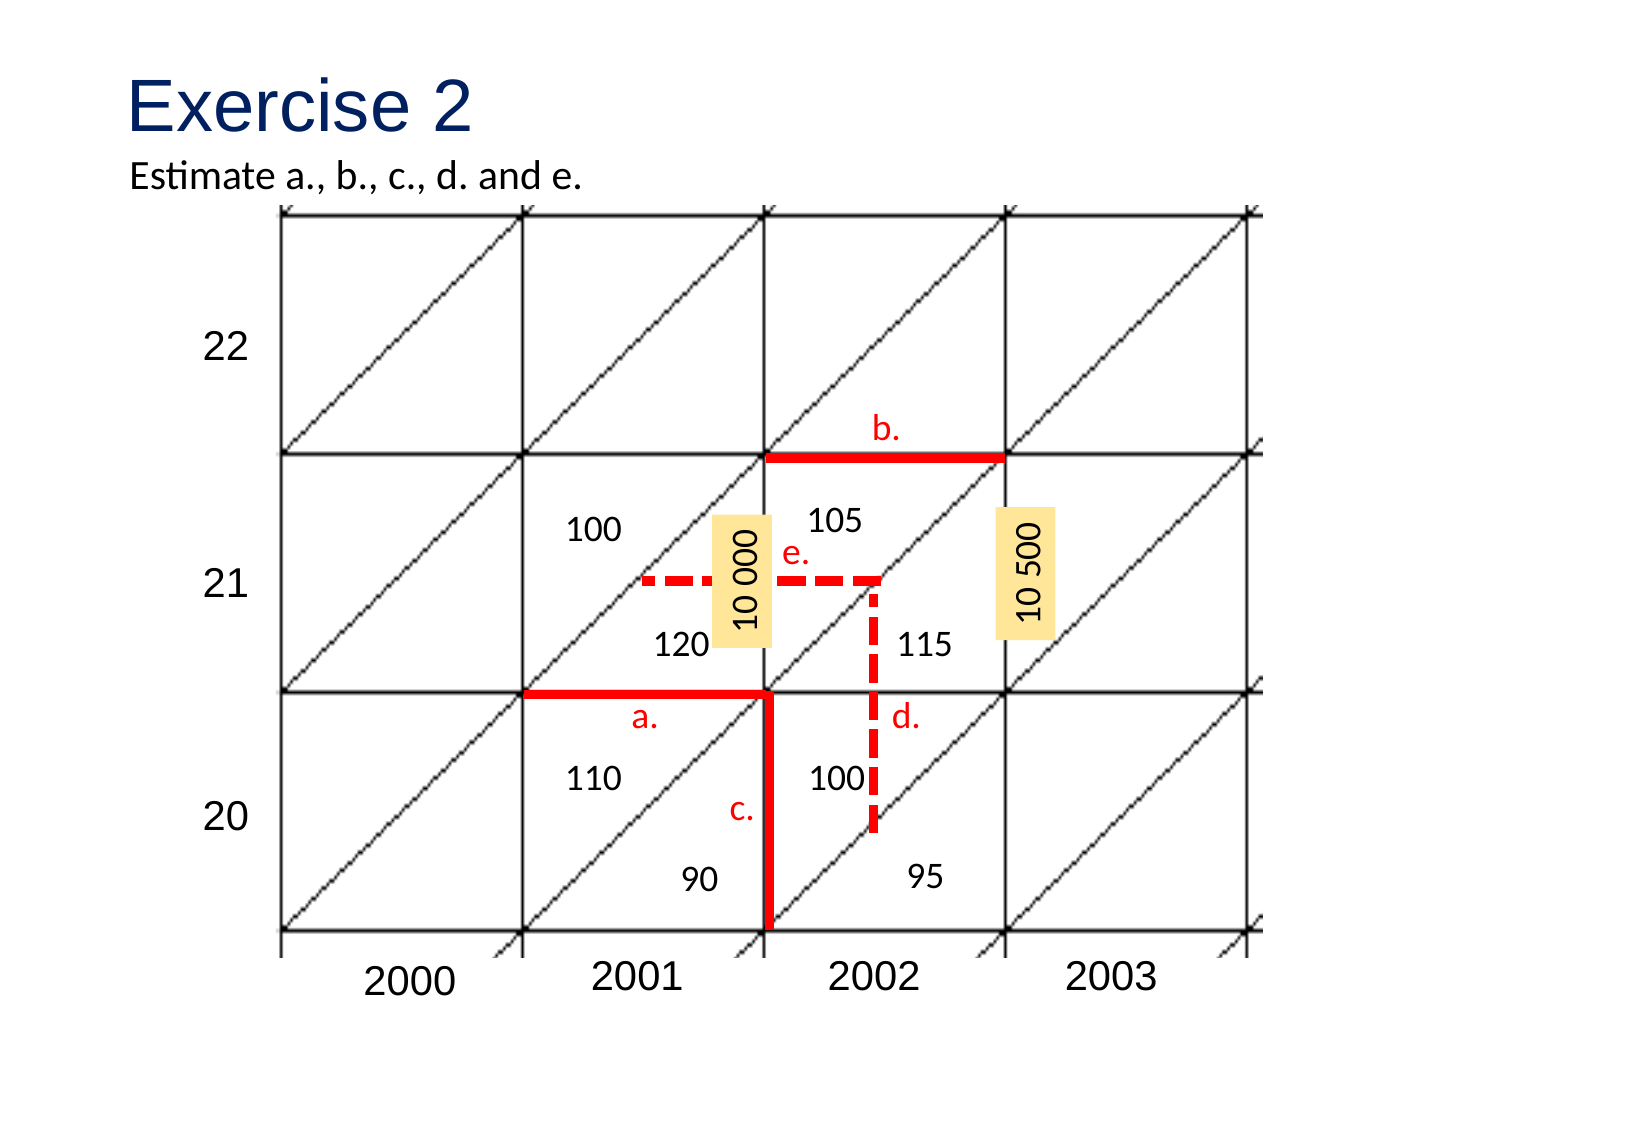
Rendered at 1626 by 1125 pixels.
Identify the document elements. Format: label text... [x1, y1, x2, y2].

text_box 2000 [348, 958, 472, 1012]
picture [275, 205, 1263, 958]
text_box 2002 [813, 958, 936, 1007]
text_box 2001 [576, 958, 699, 1007]
text_box 22 [188, 310, 265, 376]
text_box 20 [188, 781, 265, 847]
text_box 21 [188, 548, 265, 614]
text_box 2003 [1050, 958, 1173, 1007]
title Exercise 2 [111, 59, 1514, 156]
text_box Estimate a., b., c., d. and e. [114, 140, 599, 206]
